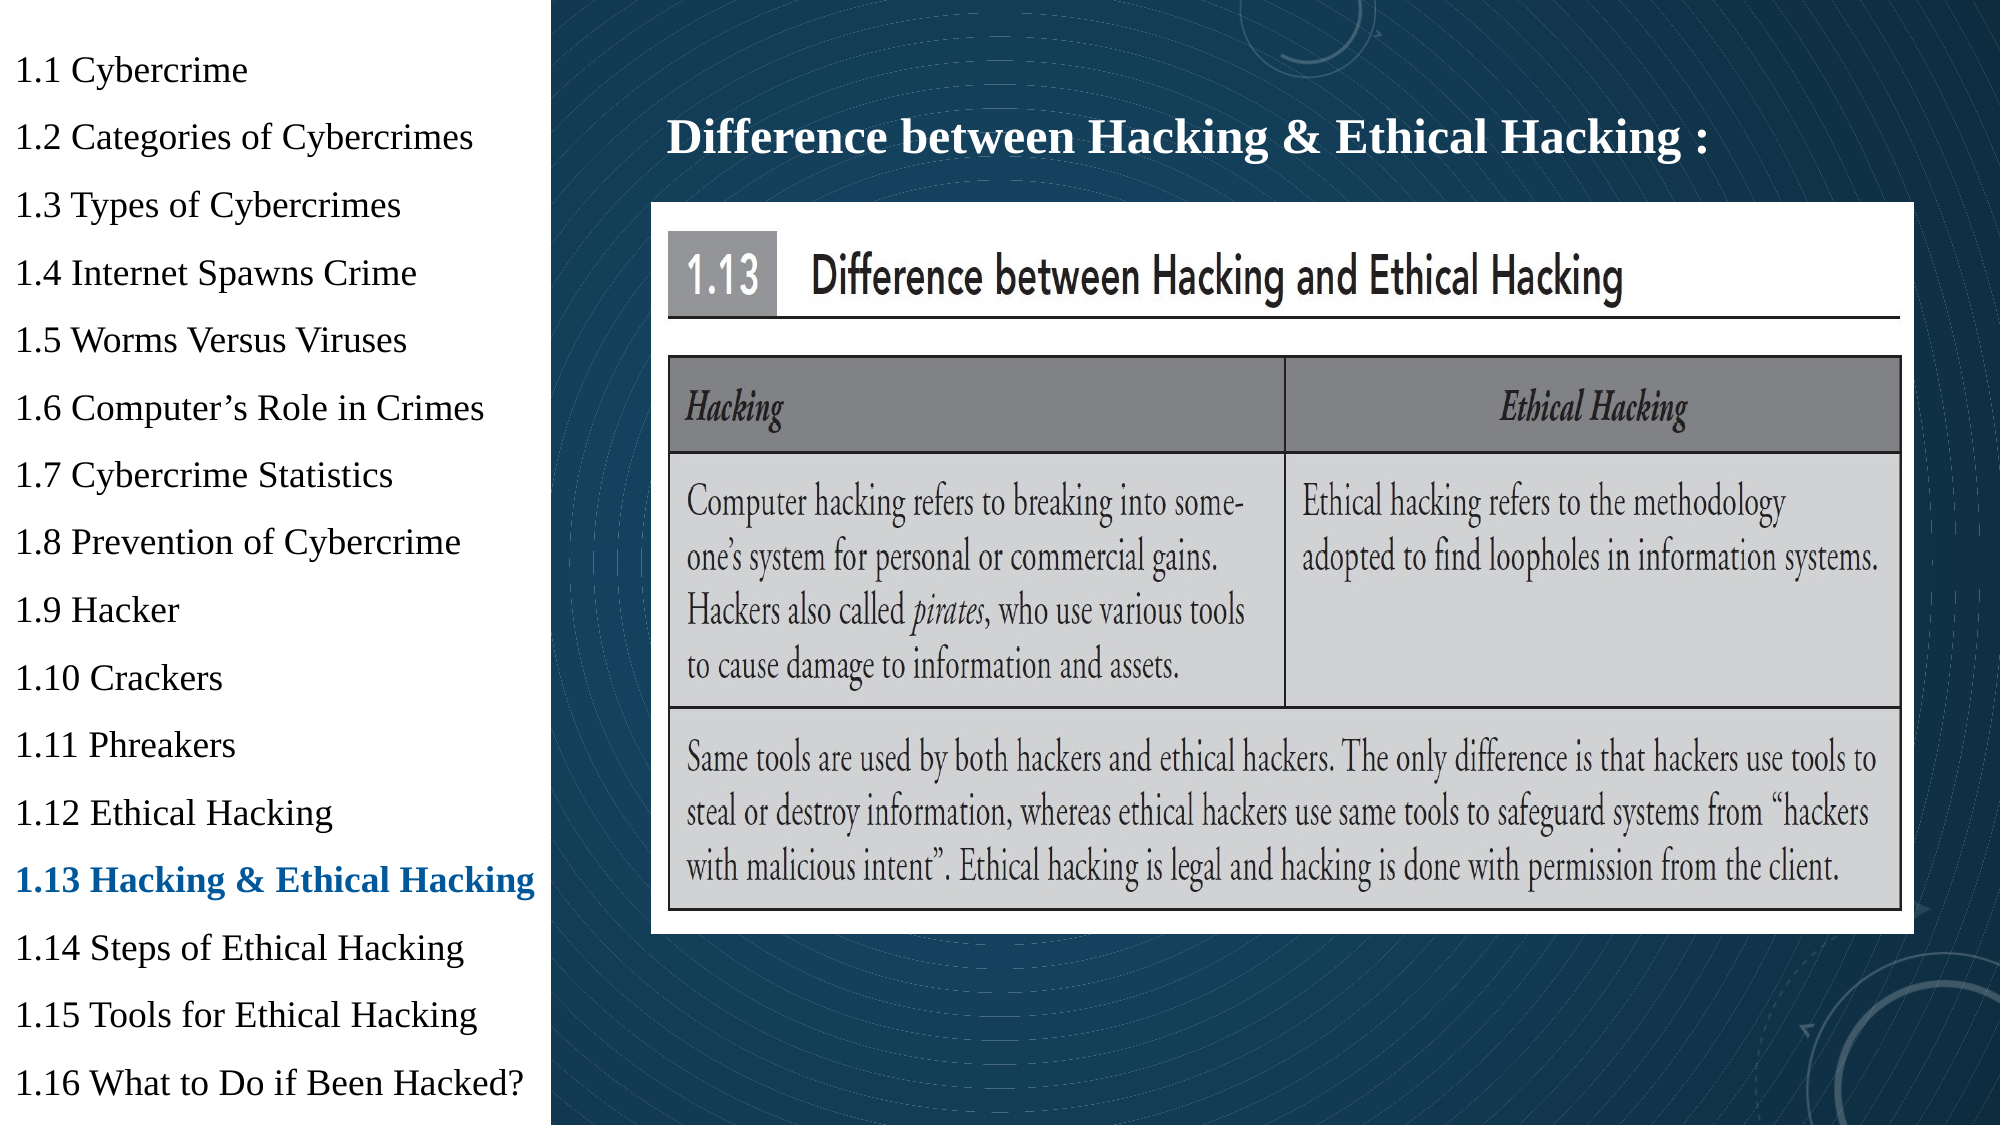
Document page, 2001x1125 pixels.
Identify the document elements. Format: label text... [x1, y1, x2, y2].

picture [552, 0, 2000, 1125]
text_box 1.1 Cybercrime 1.2 Categories of Cybercrimes 1.3 Types of Cybercrimes 1.4 Internet Spawns Crime 1.5 Worms Versus Viruses 1.6 Computer’s Role in Crimes 1.7 Cybercrime Statistics 1.8 Prevention of Cybercrime 1.9 Hacker 1.10 Crackers 1.11 Phreakers 1.12 Ethical Hacking 1.13 Hacking & Ethical Hacking 1.14 Steps of Ethical Hacking 1.15 Tools for Ethical Hacking 1.16 What to Do if Been Hacked? [0, 0, 552, 1125]
text_box Difference between Hacking & Ethical Hacking : [651, 96, 1779, 201]
